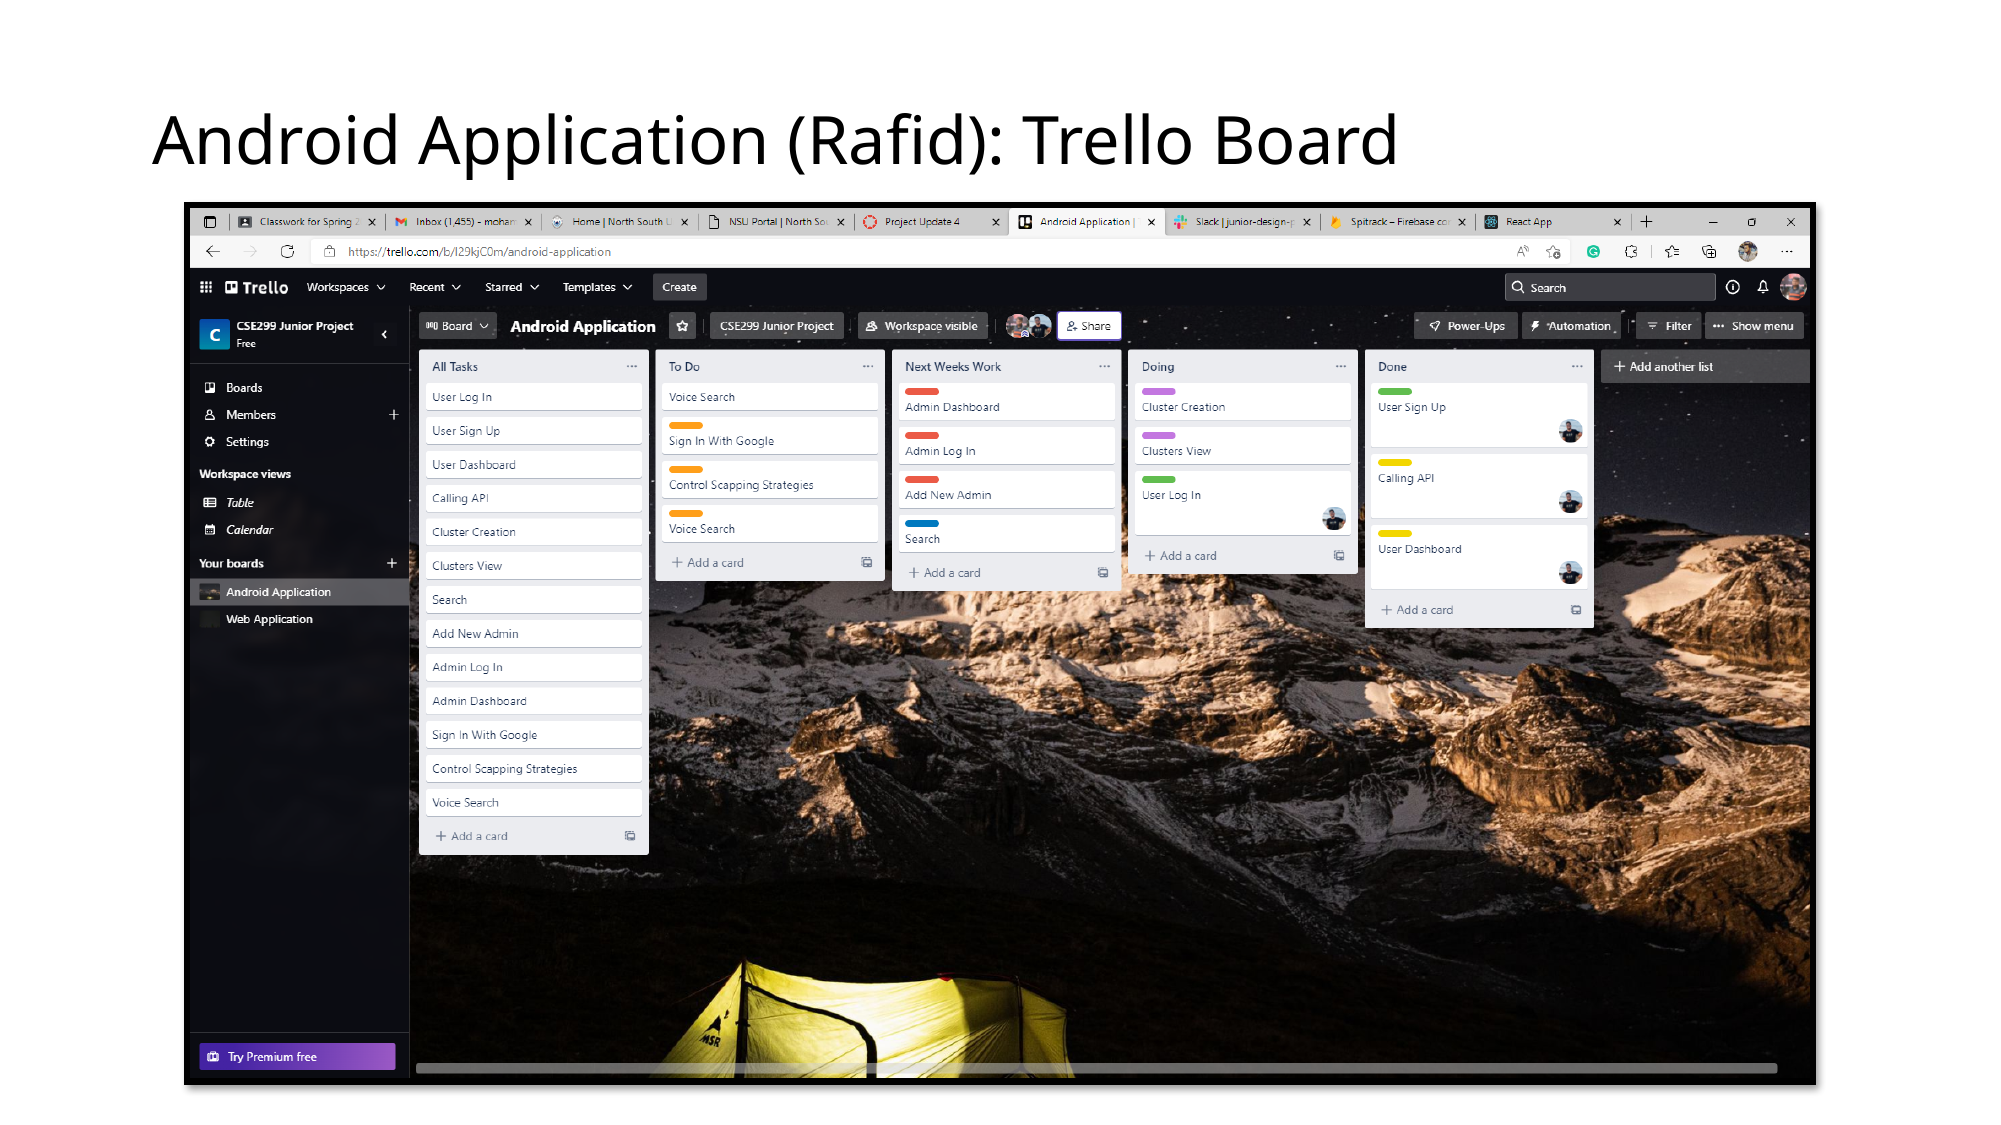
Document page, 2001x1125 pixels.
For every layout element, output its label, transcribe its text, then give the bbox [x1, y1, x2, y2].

picture [189, 208, 1810, 1079]
text_box Android Application (Rafid): Trello Board [137, 99, 1863, 317]
